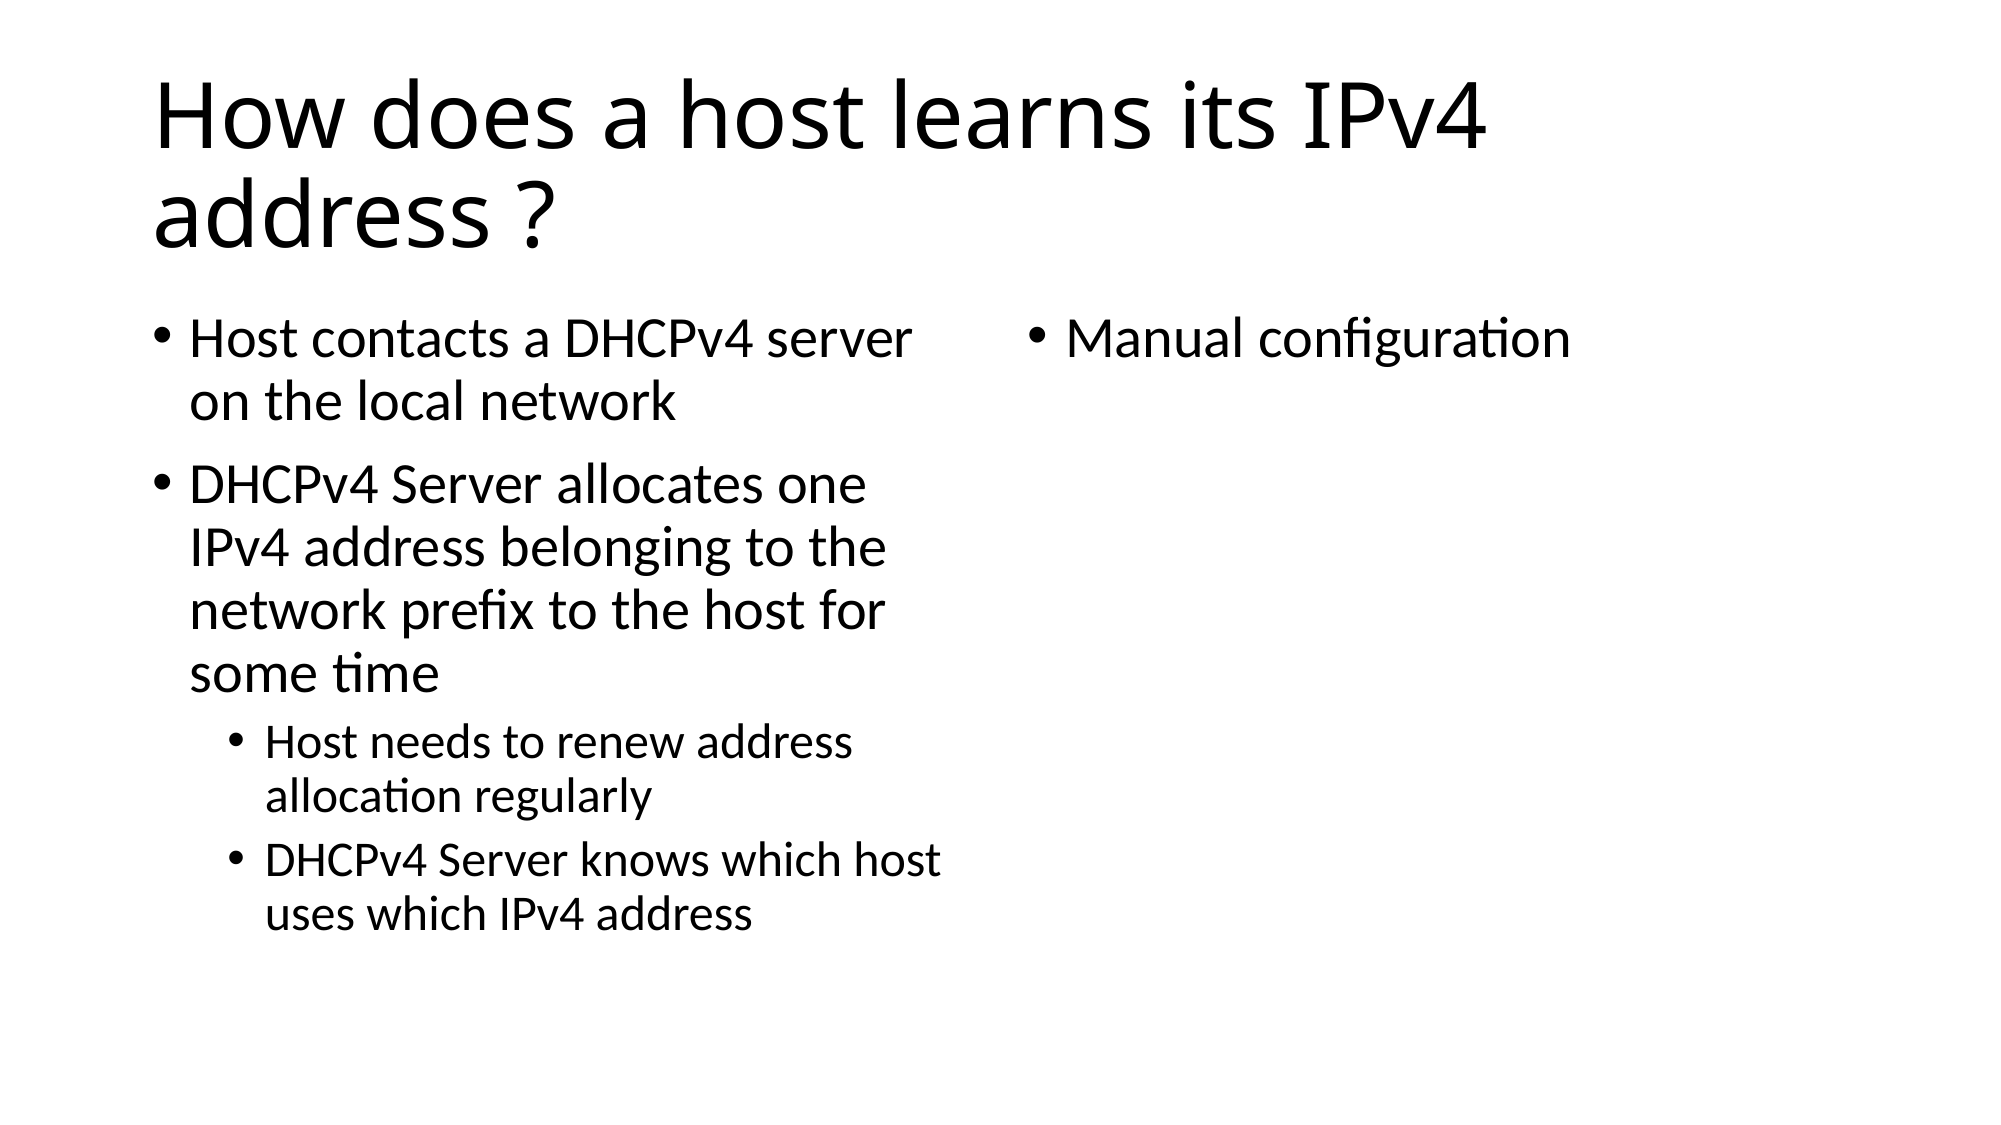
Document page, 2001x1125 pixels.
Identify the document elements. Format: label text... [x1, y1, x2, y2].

list Manual configuration [1012, 299, 1863, 1014]
list Host contacts a DHCPv4 server on the local network DHCPv4 Server allocates one IPv4 address belonging to the network prefix to the host for some time Host needs to renew address allocation regularly DHCPv4 Server knows which host uses which IPv4 address [137, 299, 988, 1014]
title How does a host learns its IPv4 address ? [137, 59, 1863, 278]
